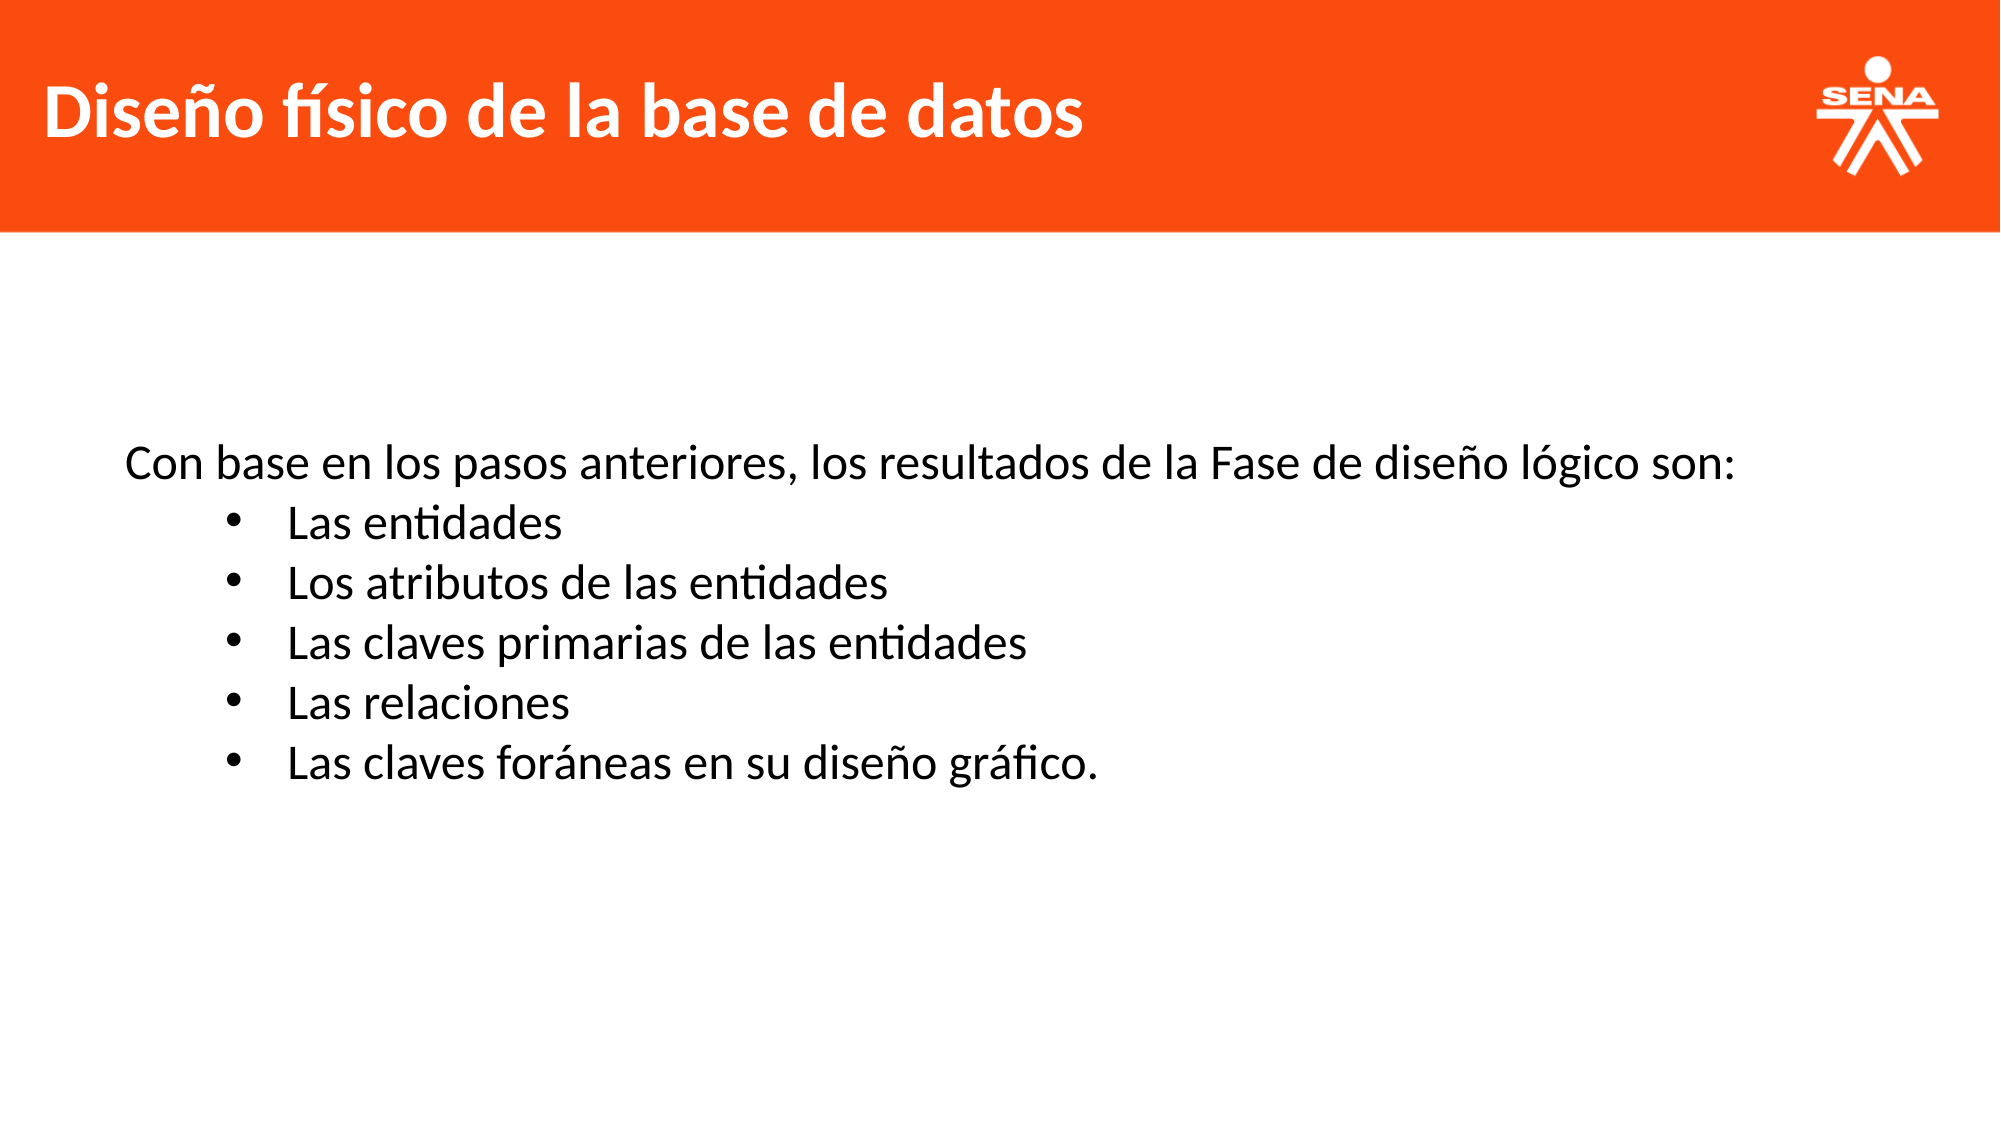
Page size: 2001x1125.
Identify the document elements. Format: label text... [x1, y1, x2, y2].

text_box Diseño físico de la base de datos [28, 52, 1798, 161]
picture [0, 0, 2000, 1125]
text_box Con base en los pasos anteriores, los resultados de la Fase de diseño lógico son: Las entidades Los atributos de las entidades Las claves primarias de las entidades Las relaciones Las claves foráneas en su diseño gráﬁco. [109, 421, 1983, 797]
